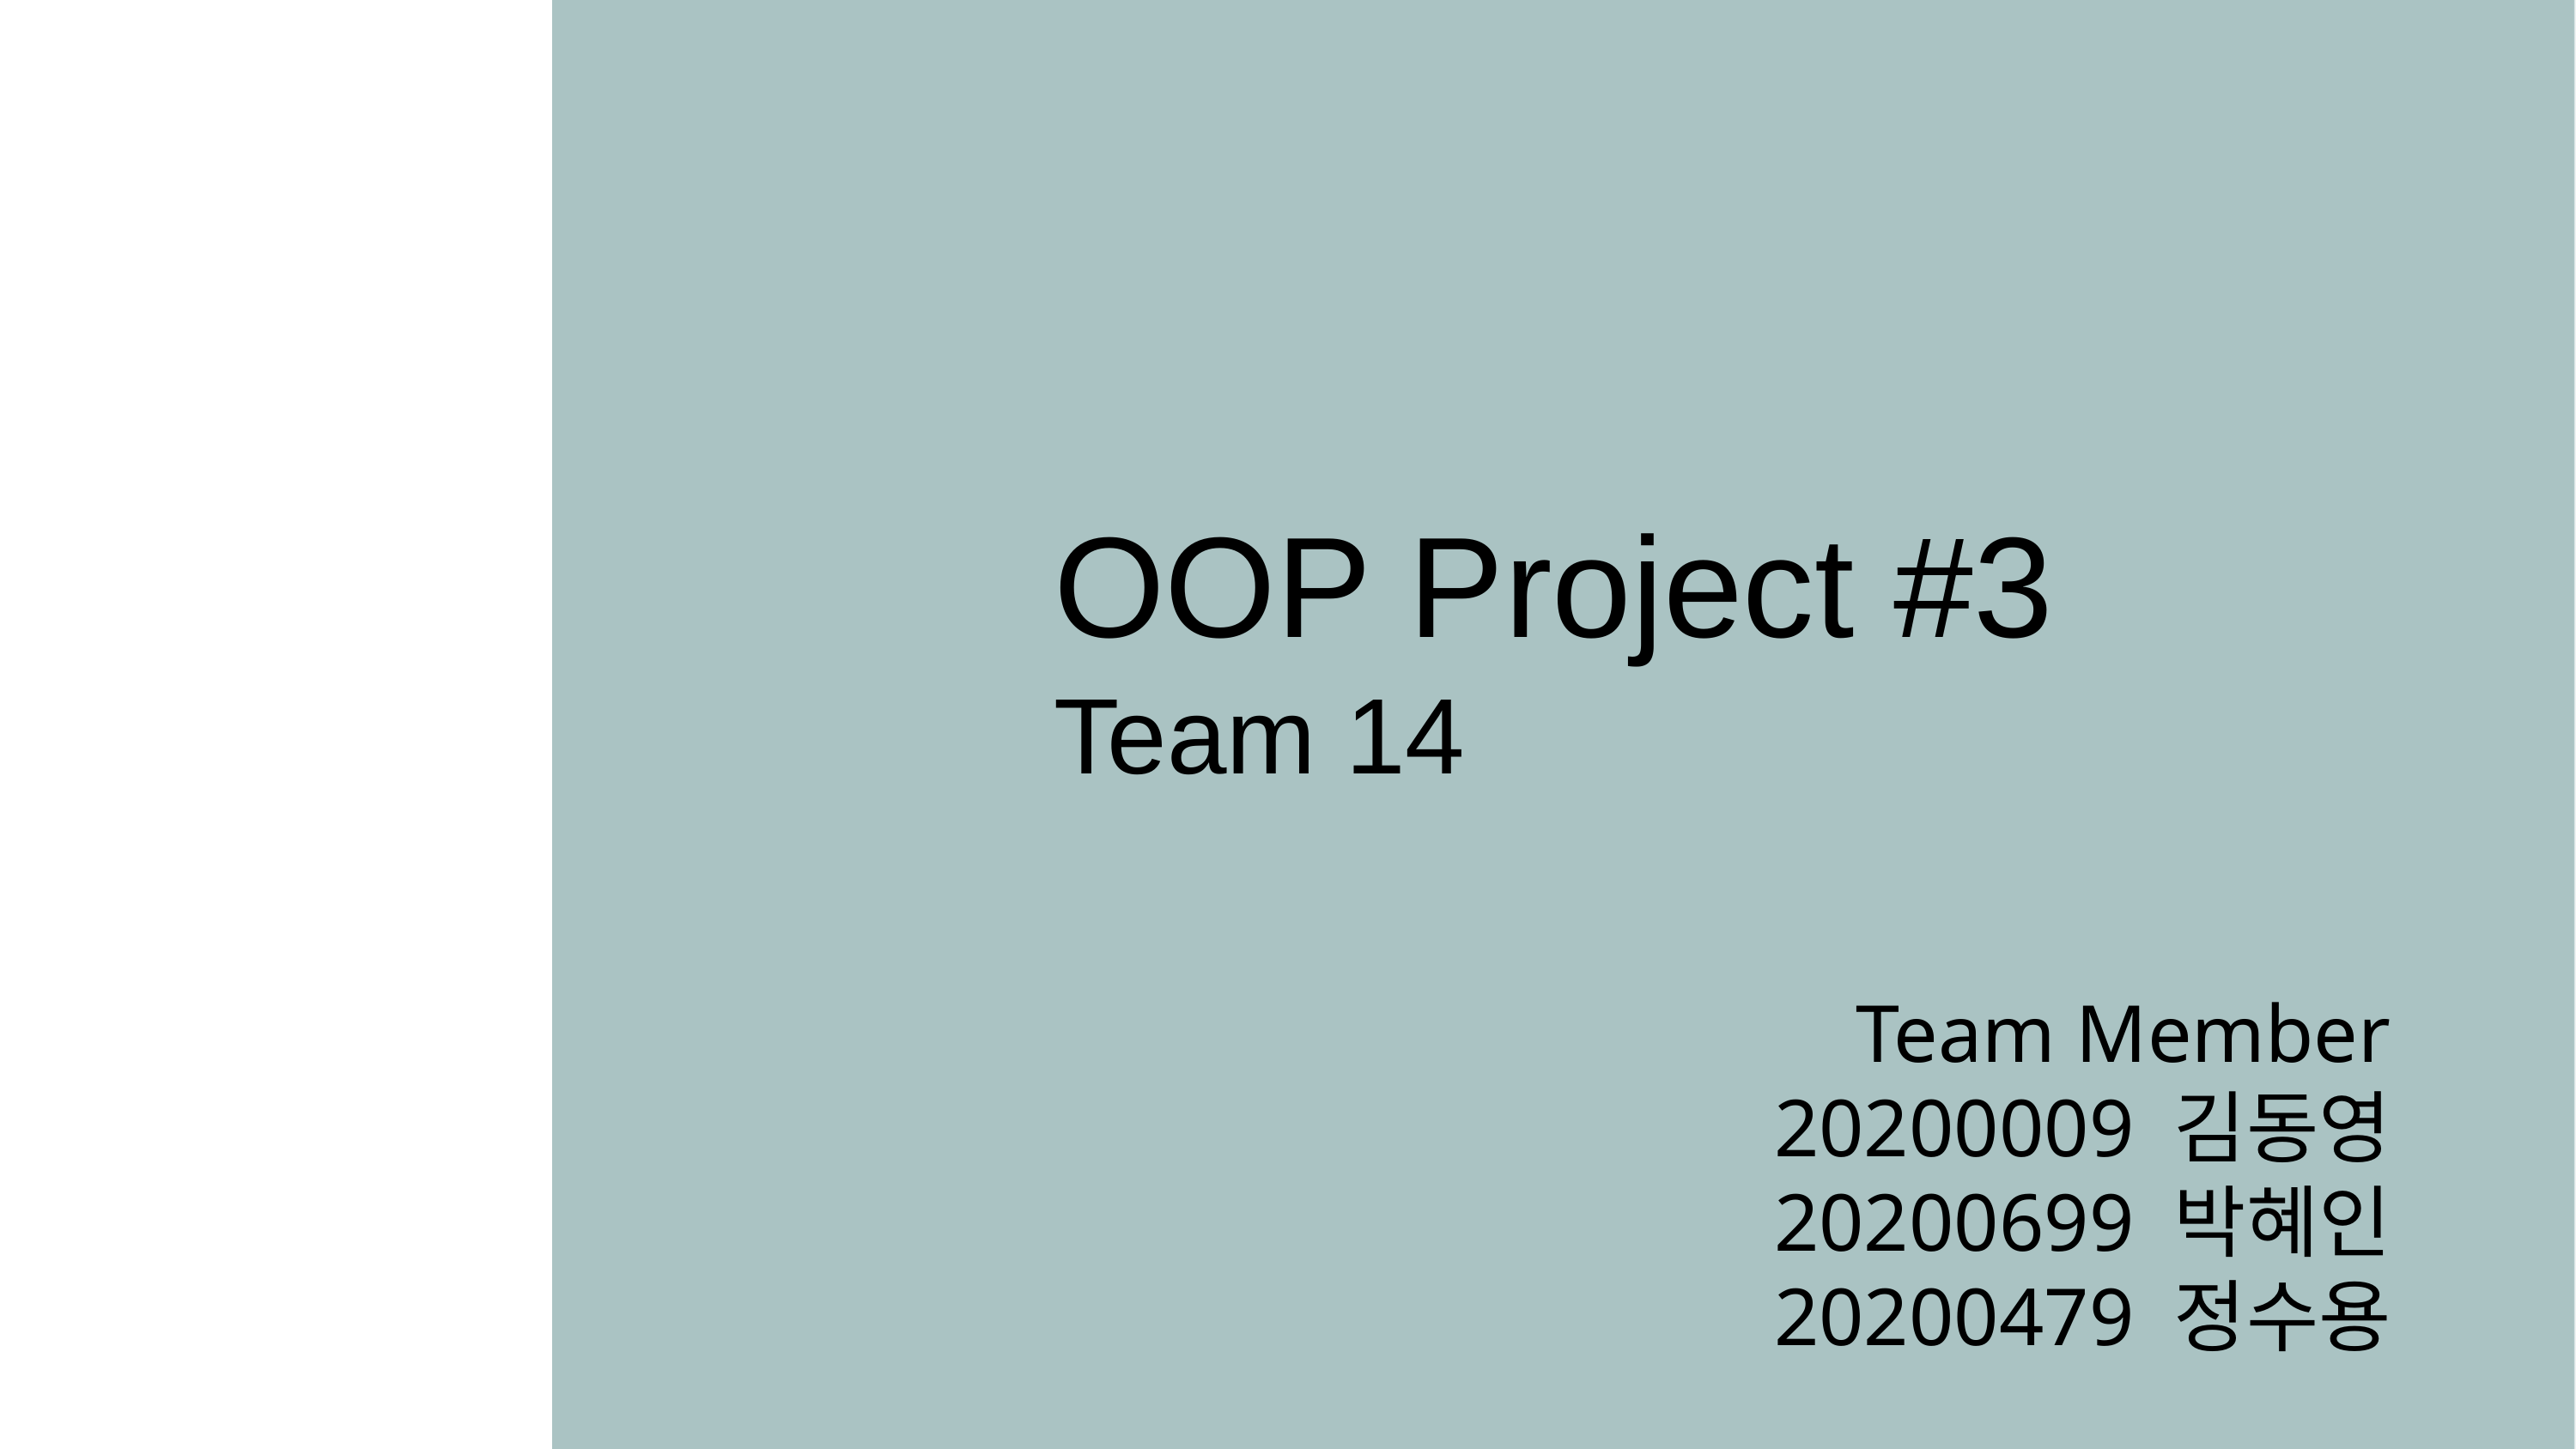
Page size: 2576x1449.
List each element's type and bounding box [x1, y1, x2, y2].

text_box [552, 0, 2576, 1449]
